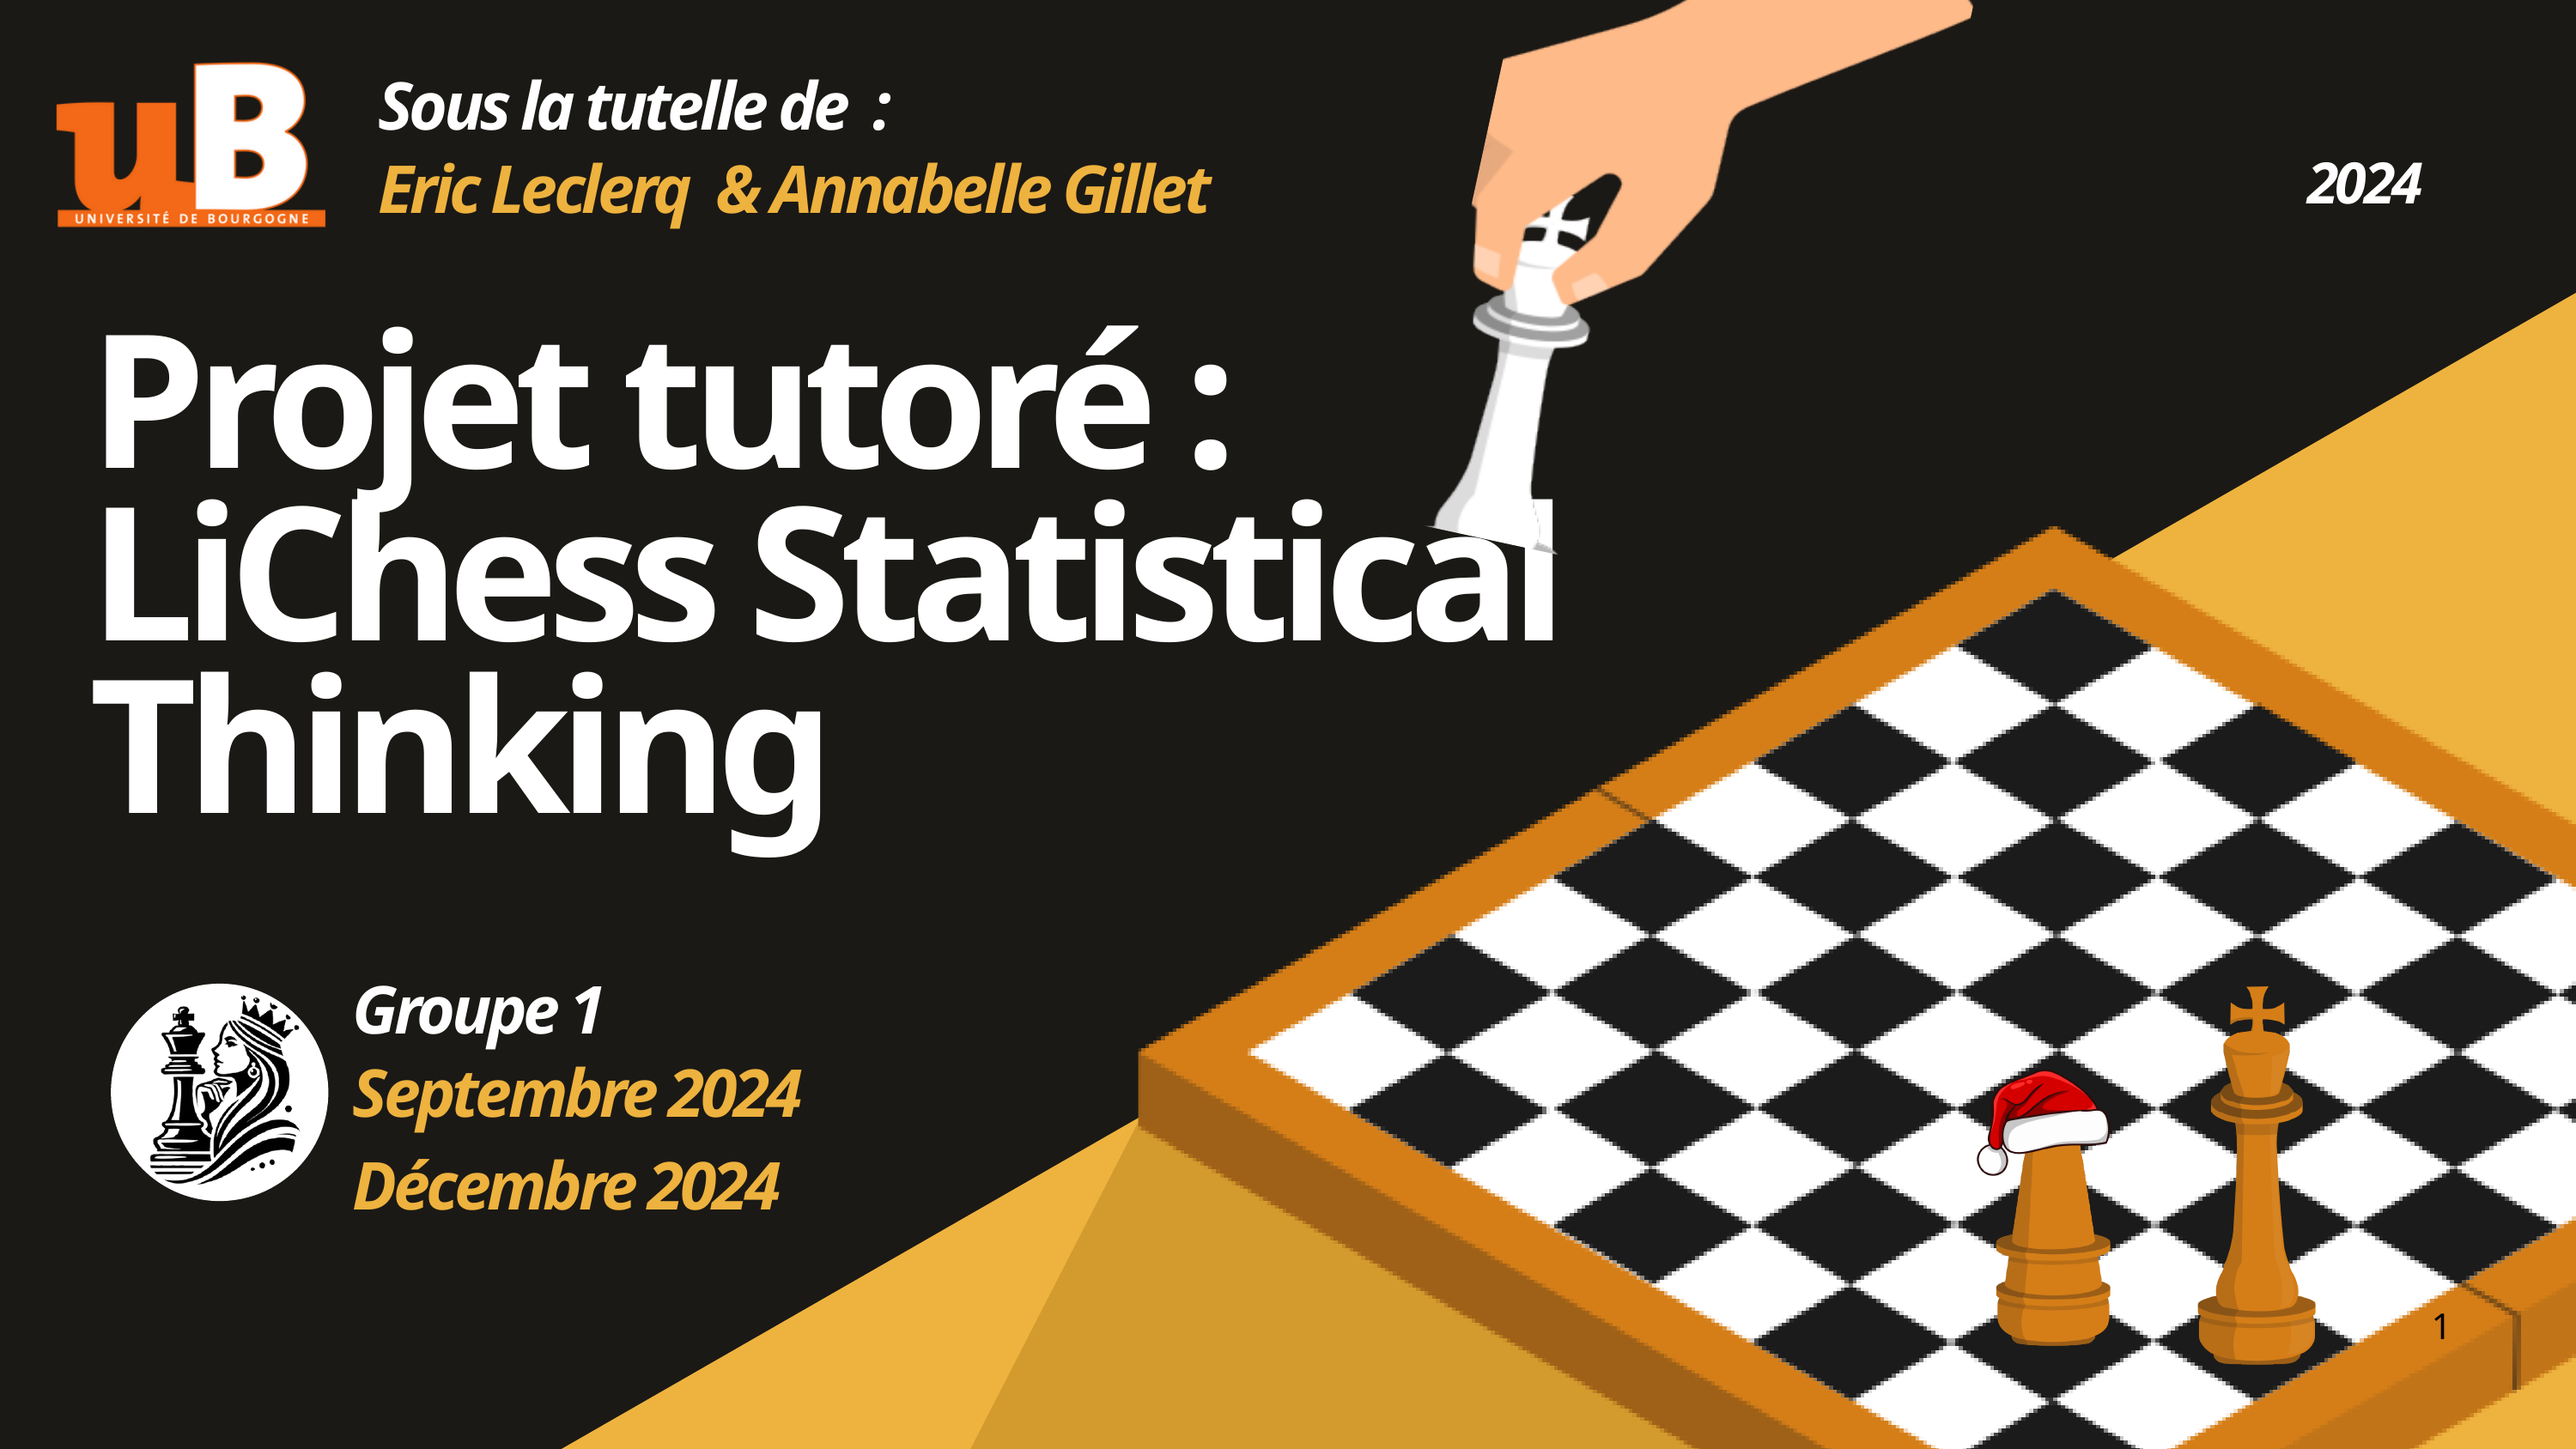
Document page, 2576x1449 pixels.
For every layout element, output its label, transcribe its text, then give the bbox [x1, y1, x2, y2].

text_box Projet tutoré : LiChess Statistical Thinking [89, 331, 1443, 852]
text_box Sous la tutelle de : [378, 51, 963, 143]
text_box Eric Leclerq & Annabelle Gillet [378, 134, 1465, 227]
text_box 2024 [2197, 135, 2424, 215]
text_box [1138, 526, 2576, 868]
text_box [0, 870, 2576, 1449]
text_box [56, 62, 326, 227]
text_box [113, 985, 326, 1199]
text_box [1402, 0, 1975, 616]
